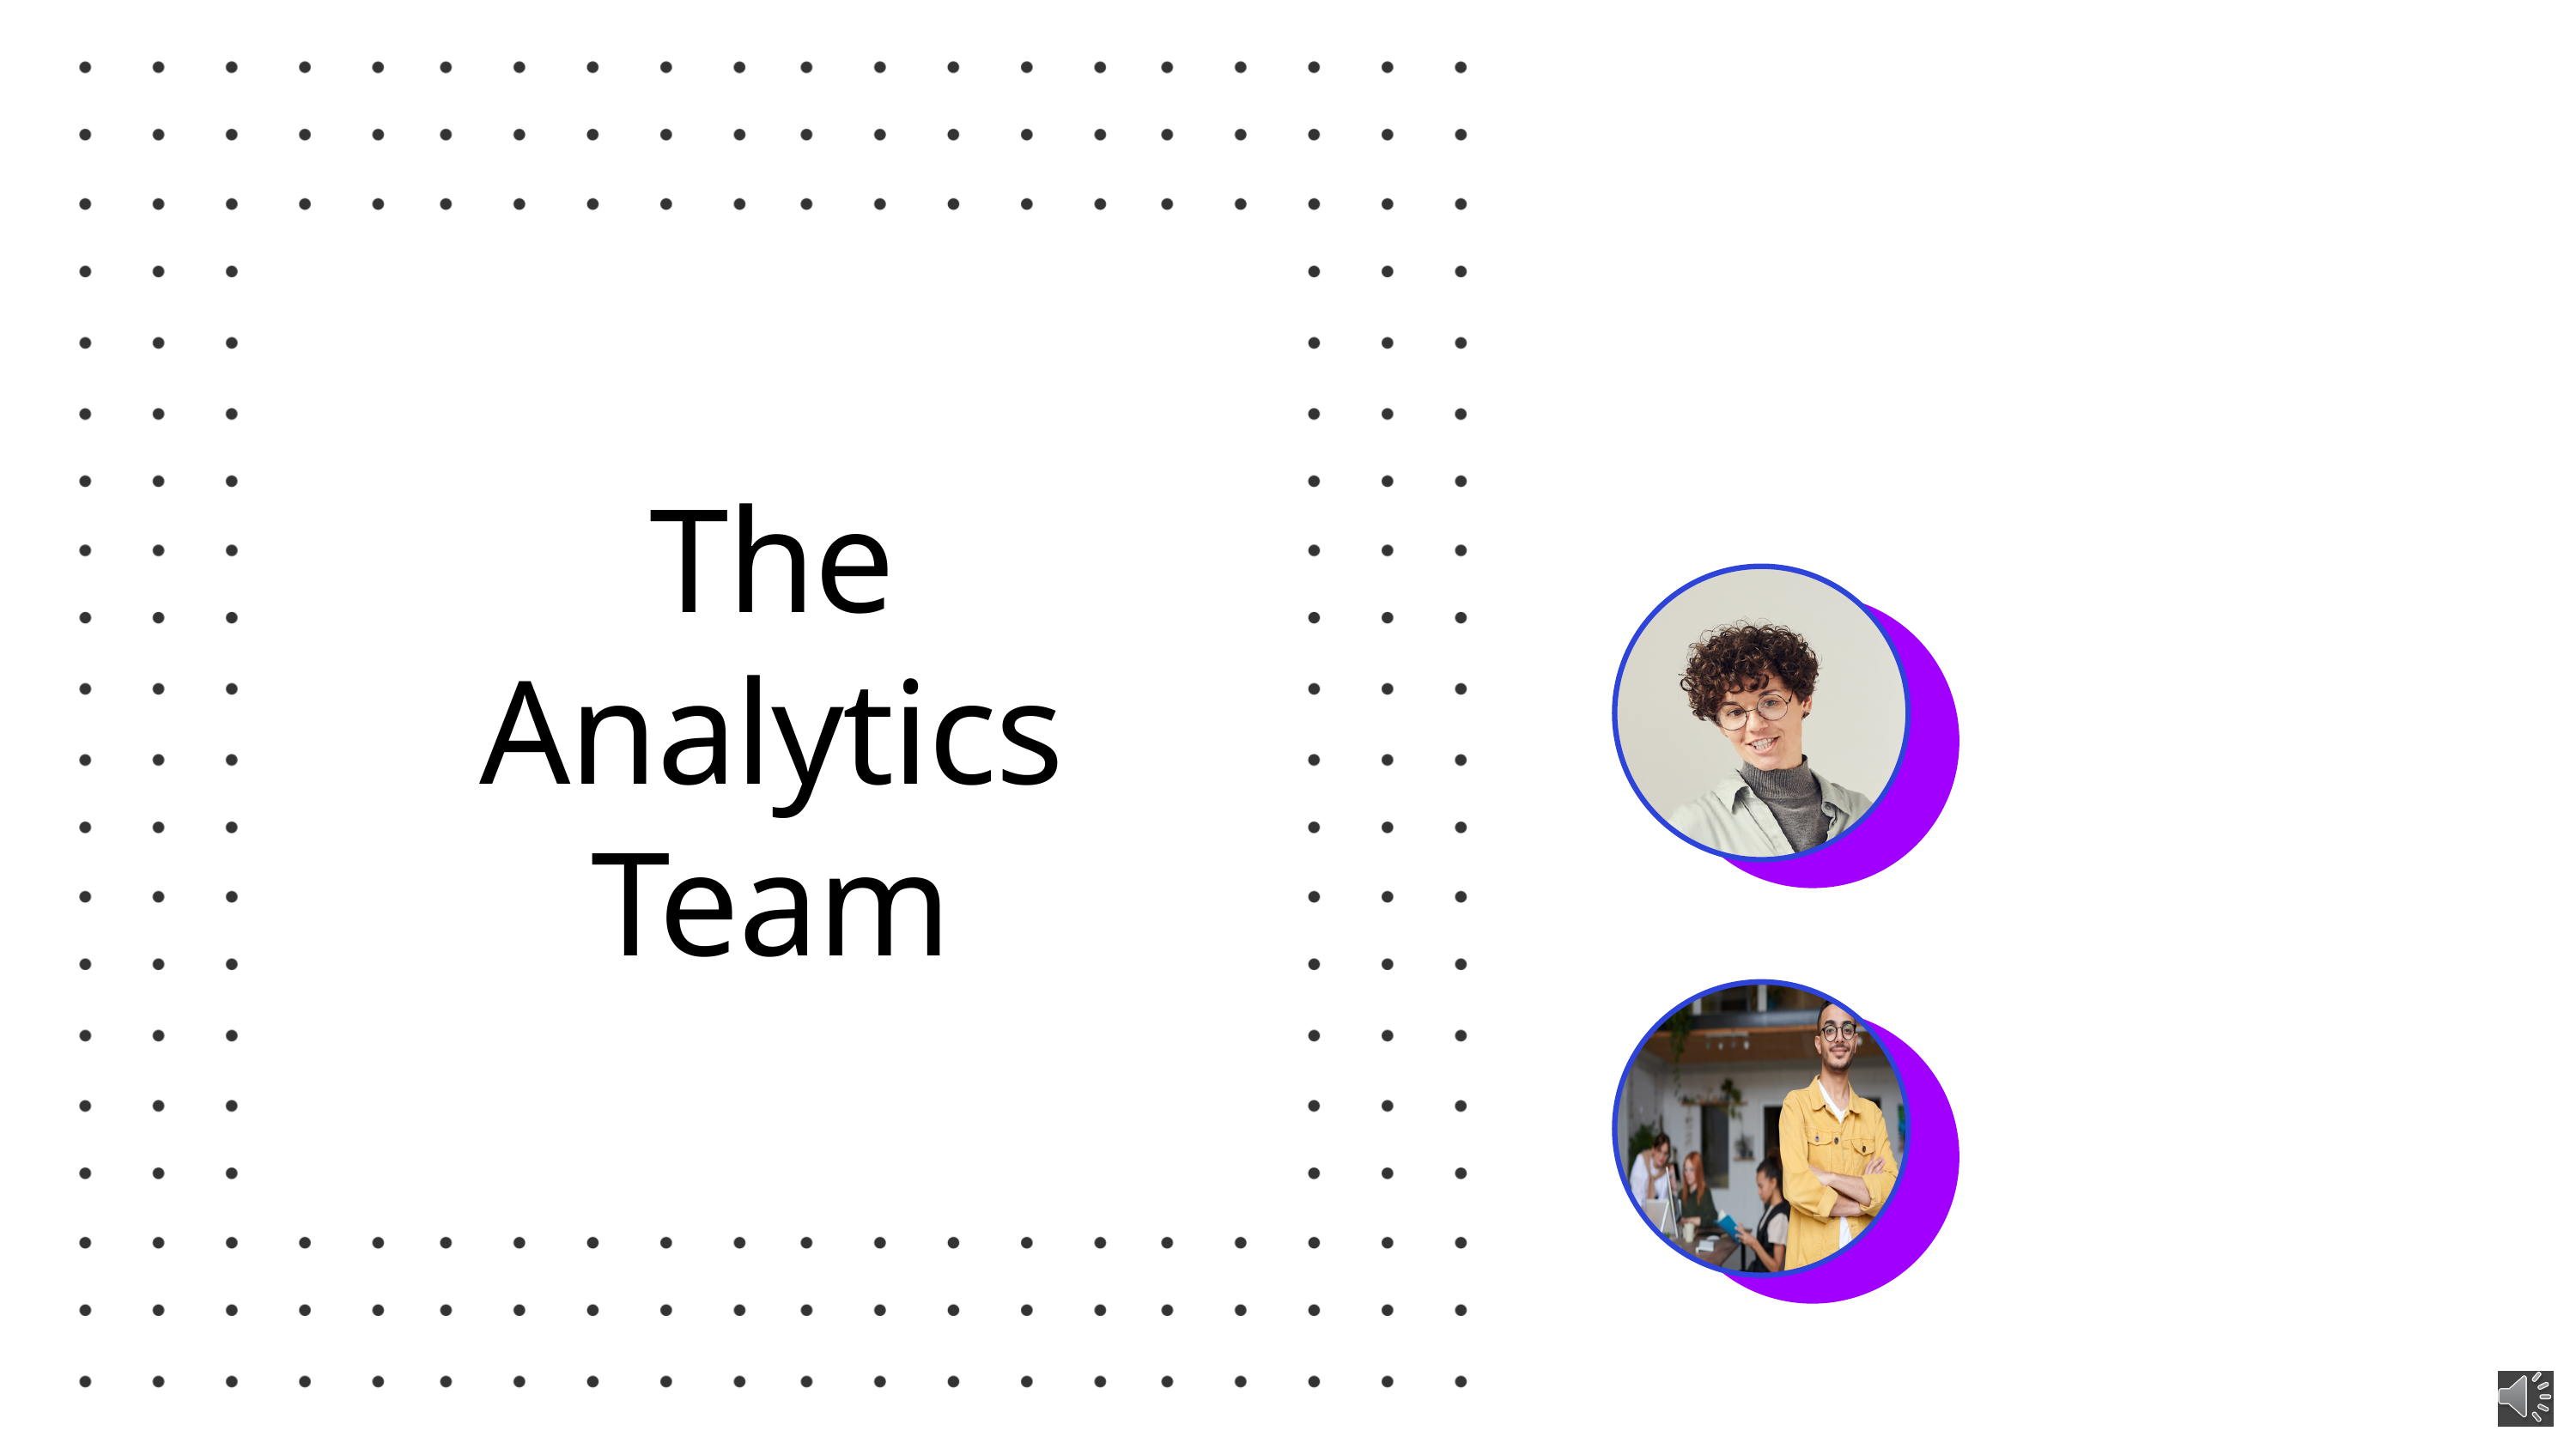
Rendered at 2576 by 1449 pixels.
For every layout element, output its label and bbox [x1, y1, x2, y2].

text_box [1607, 975, 1916, 1282]
picture [2497, 1369, 2555, 1428]
text_box [1665, 1009, 1960, 1304]
text_box [70, 57, 1472, 1392]
text_box [1607, 563, 1916, 863]
text_box [1665, 594, 1960, 888]
